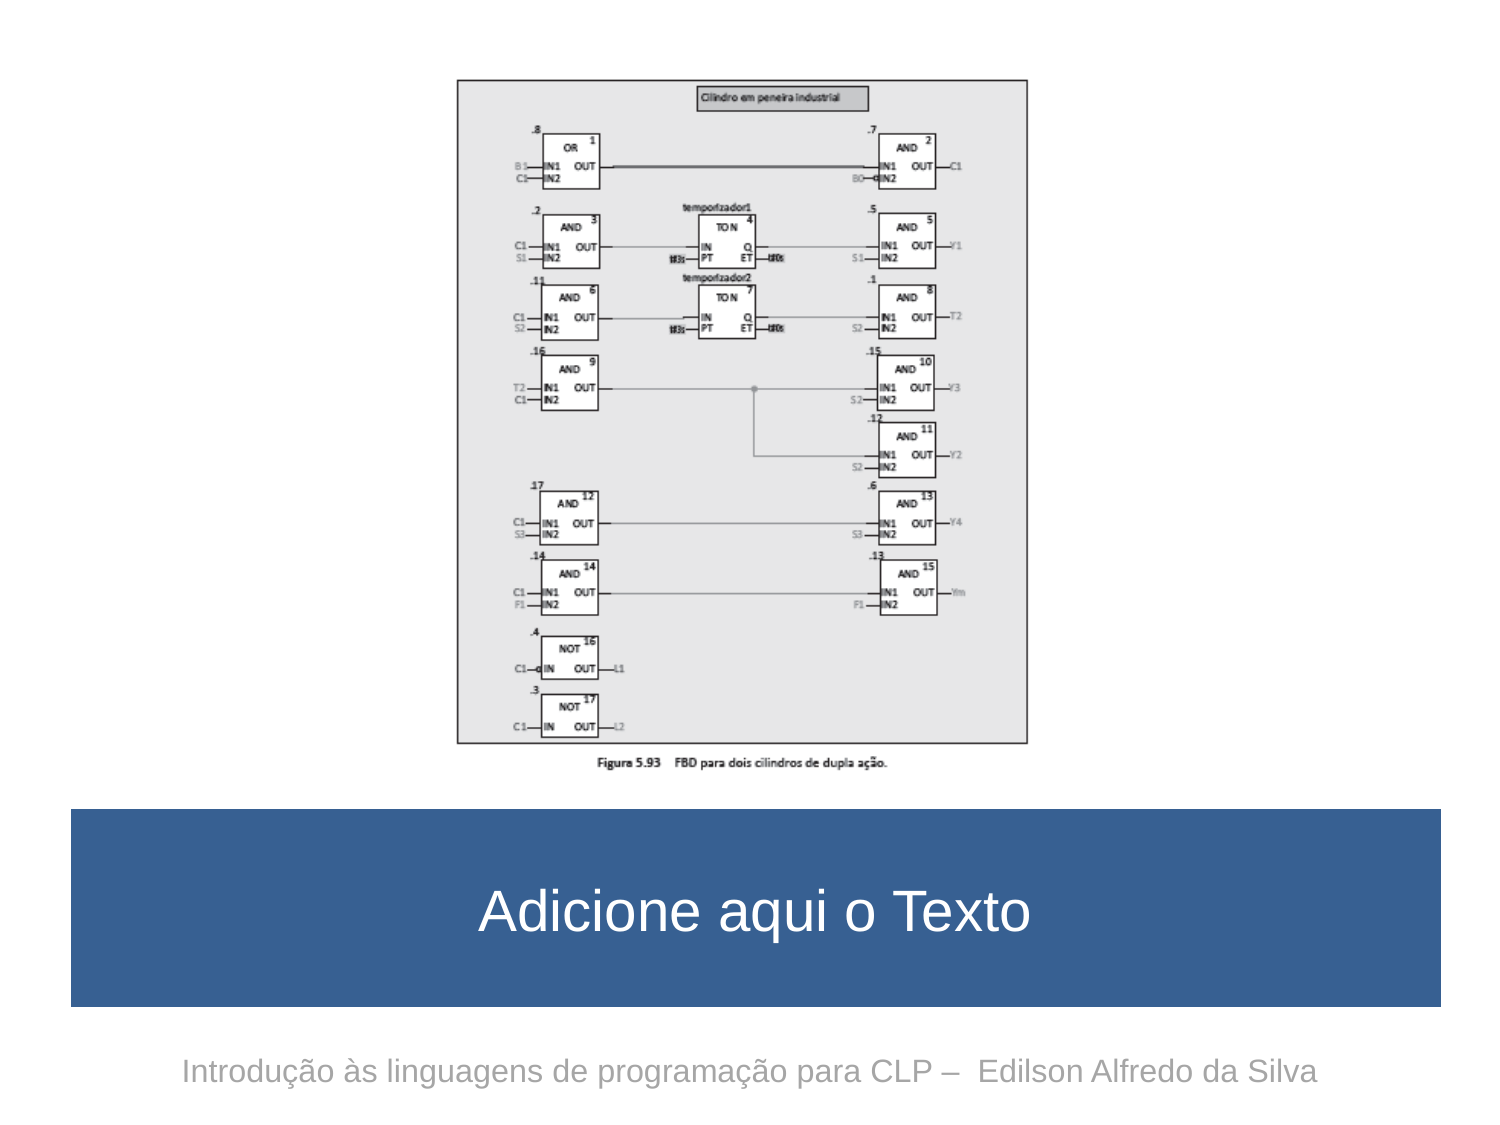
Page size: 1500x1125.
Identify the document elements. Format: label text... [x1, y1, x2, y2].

footer Introdução às linguagens de programação para CLP – Edilson Alfredo da Silva [0, 1042, 1500, 1103]
text_box Adicione aqui o Texto [70, 808, 1442, 1008]
picture [419, 54, 1048, 781]
